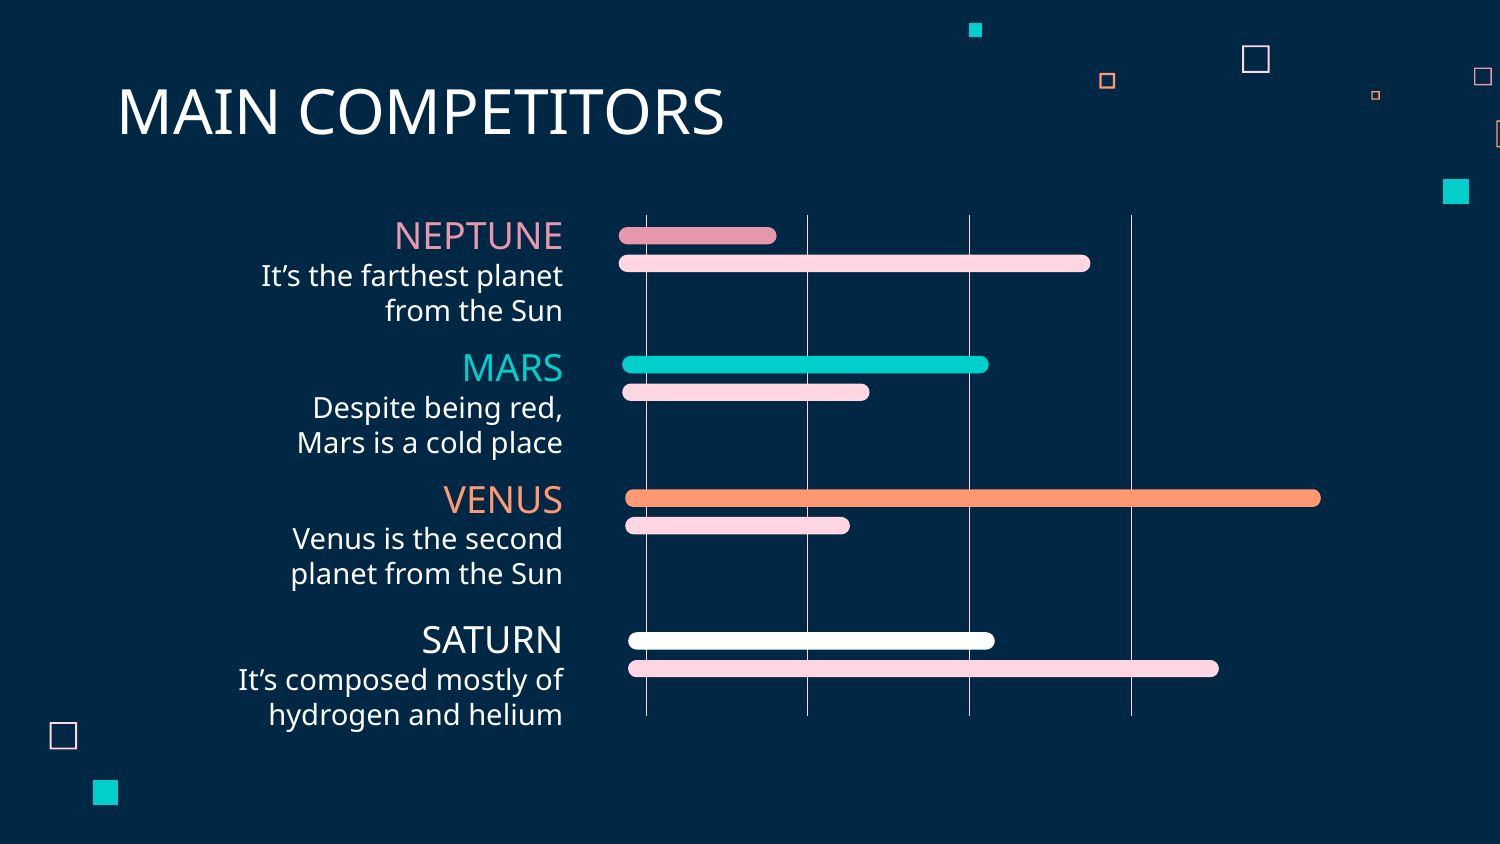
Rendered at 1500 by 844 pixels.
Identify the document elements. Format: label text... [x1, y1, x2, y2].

title MAIN COMPETITORS [101, 67, 878, 163]
title VENUS [269, 471, 579, 505]
title MARS [269, 339, 579, 374]
subtitle It’s composed mostly of hydrogen and helium [187, 645, 579, 752]
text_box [621, 355, 990, 402]
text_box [624, 489, 1322, 535]
subtitle Venus is the second planet from the Sun [187, 505, 579, 612]
title NEPTUNE [269, 208, 579, 242]
title SATURN [269, 611, 579, 645]
subtitle It’s the farthest planet from the Sun [211, 242, 579, 349]
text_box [627, 631, 1220, 678]
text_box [618, 226, 1091, 273]
subtitle Despite being red, Mars is a cold place [224, 374, 579, 480]
